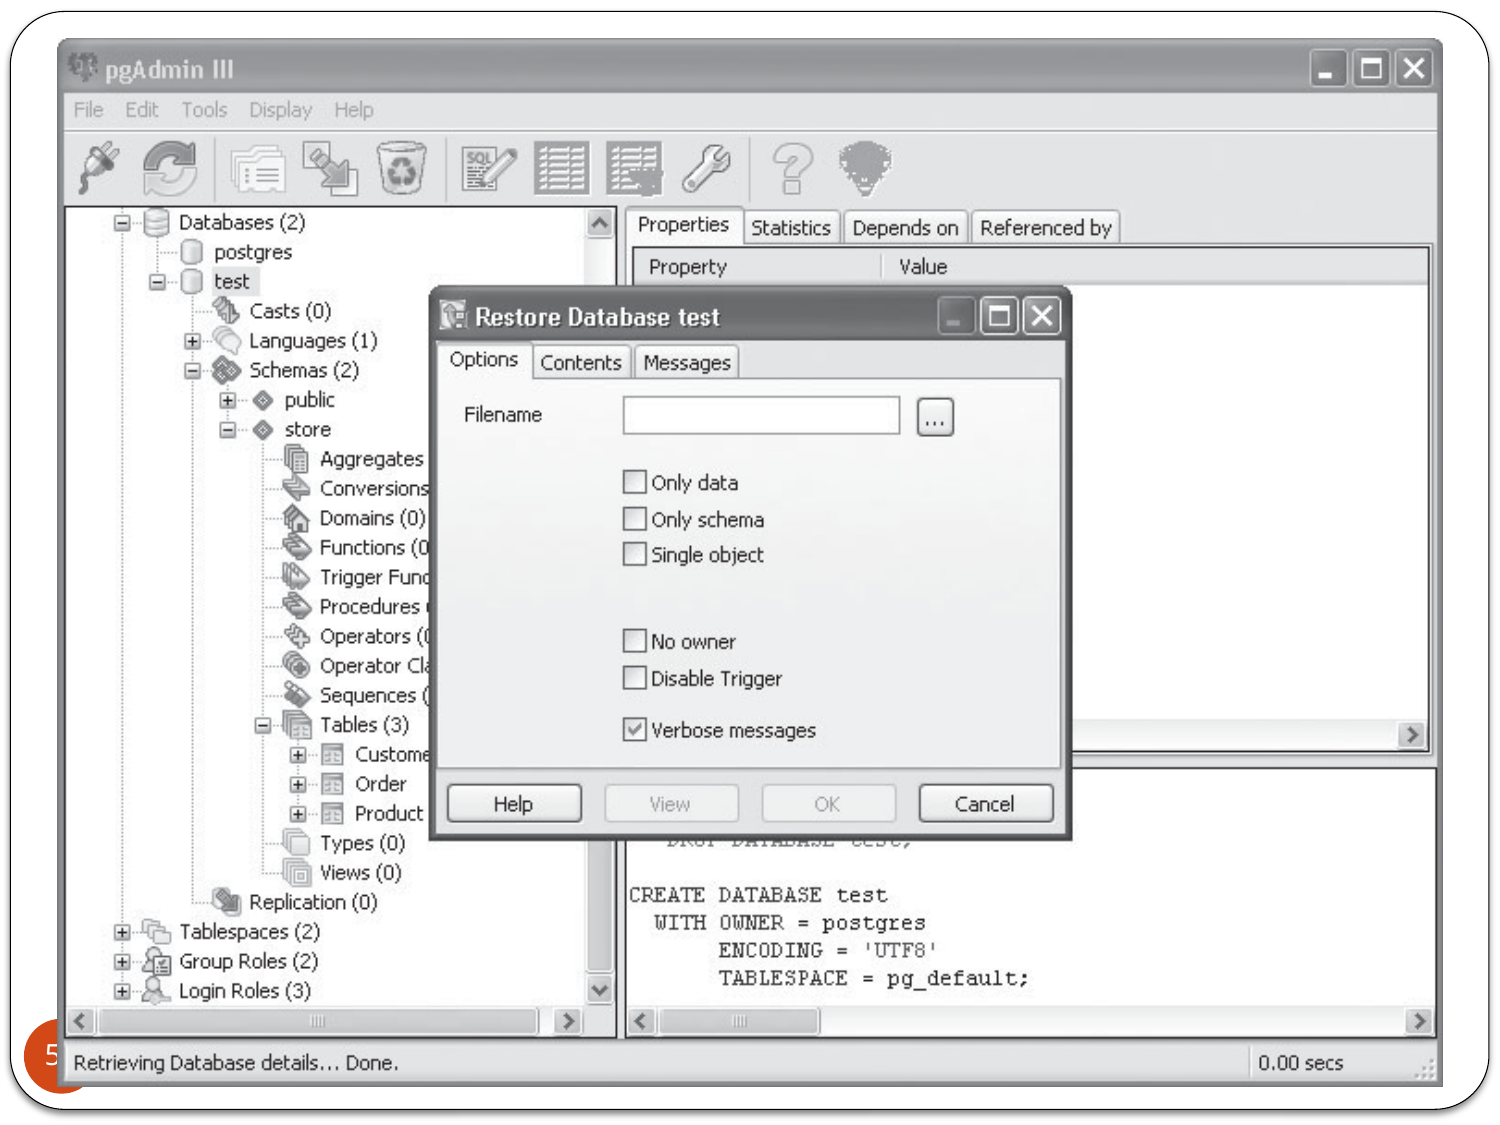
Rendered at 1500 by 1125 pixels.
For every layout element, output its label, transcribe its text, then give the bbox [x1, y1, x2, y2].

picture [56, 38, 1444, 1087]
slide_number 54 [23, 1019, 54, 1093]
